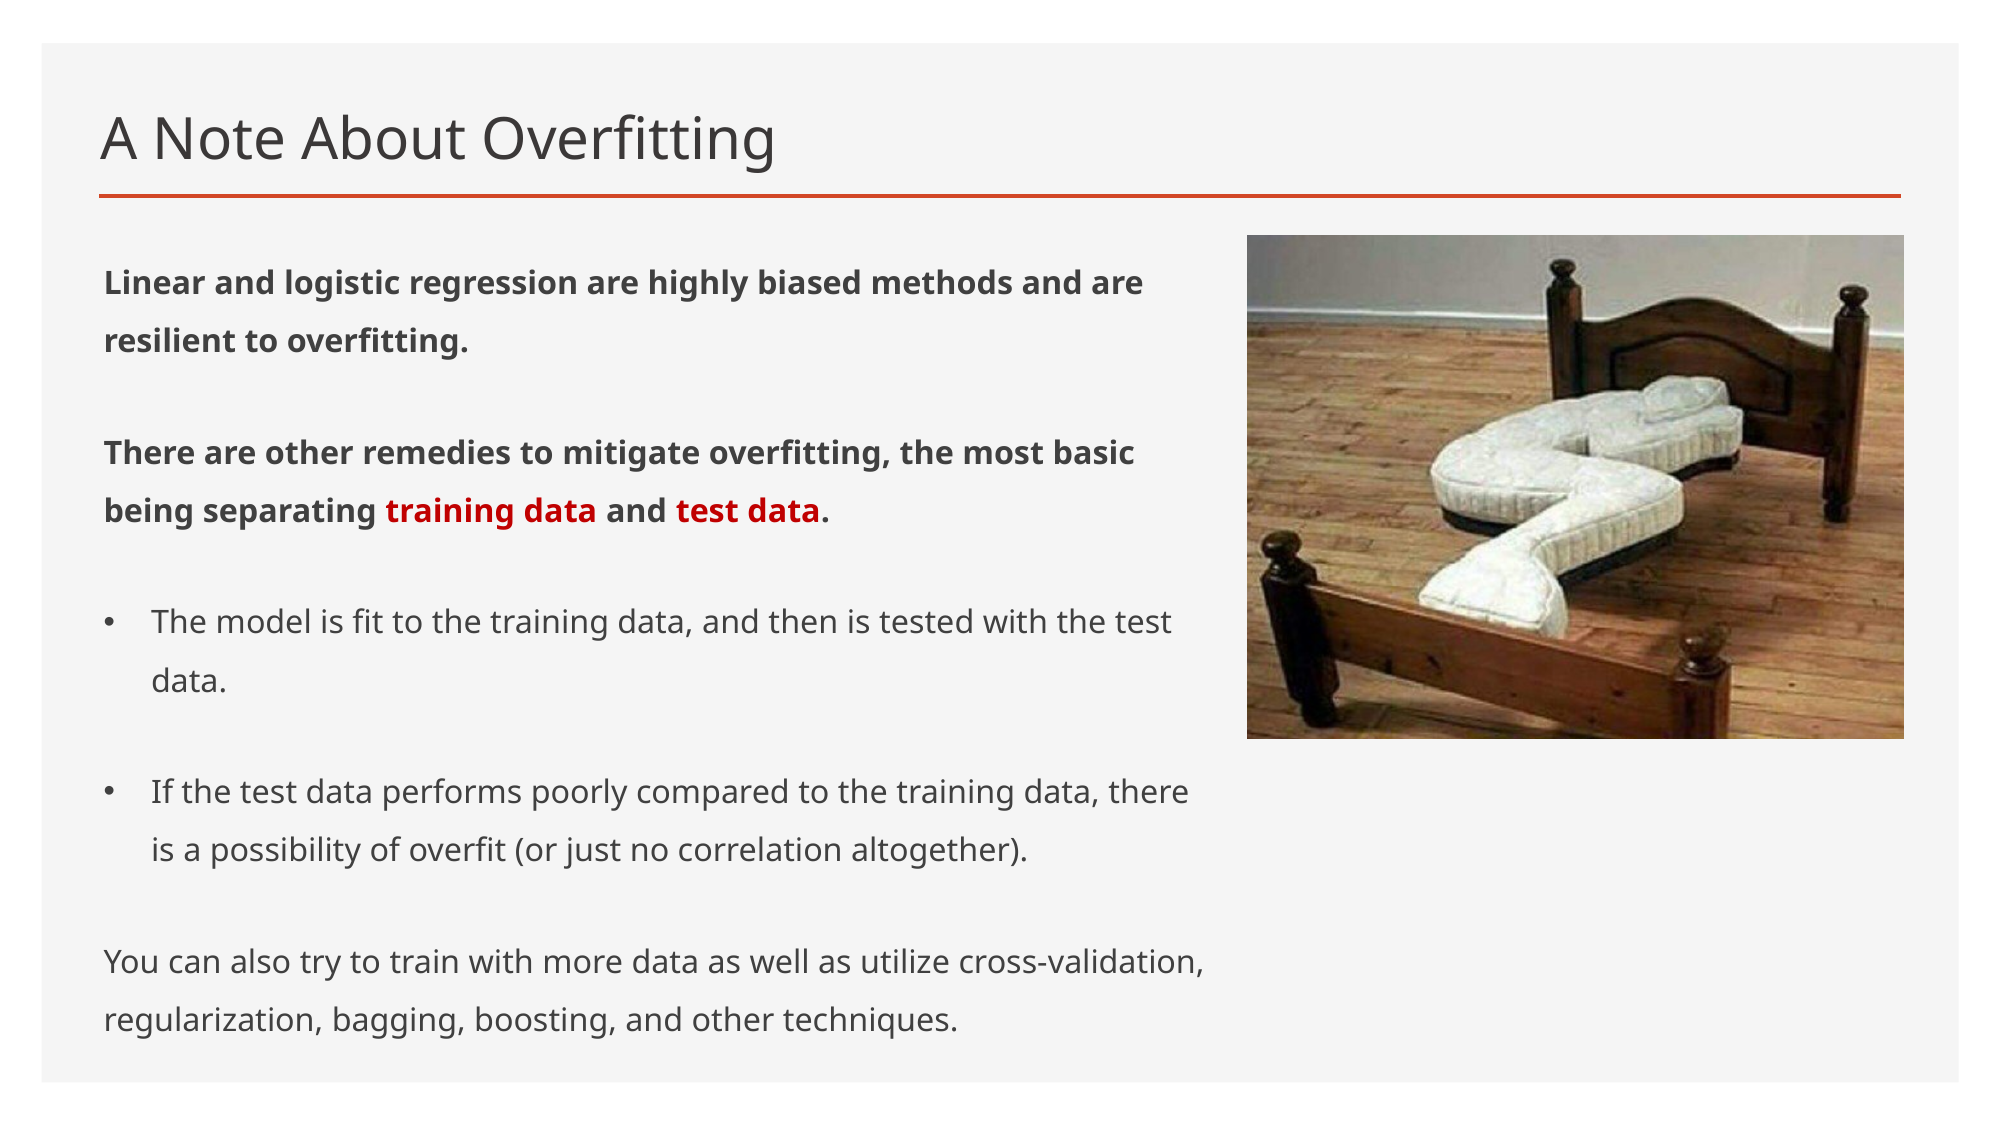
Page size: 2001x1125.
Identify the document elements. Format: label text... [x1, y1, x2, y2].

picture [1246, 235, 1904, 739]
list Linear and logistic regression are highly biased methods and are resilient to overfitting. There are other remedies to mitigate overfitting, the most basic being separating training data and test data. The model is fit to the training data, and then is tested with the test data. If the test data performs poorly compared to the training data, there is a possibility of overfit (or just no correlation altogether). You can also try to train with more data as well as utilize cross-validation, regularization, bagging, boosting, and other techniques. [88, 235, 1237, 1052]
title A Note About Overfitting [85, 73, 1214, 179]
